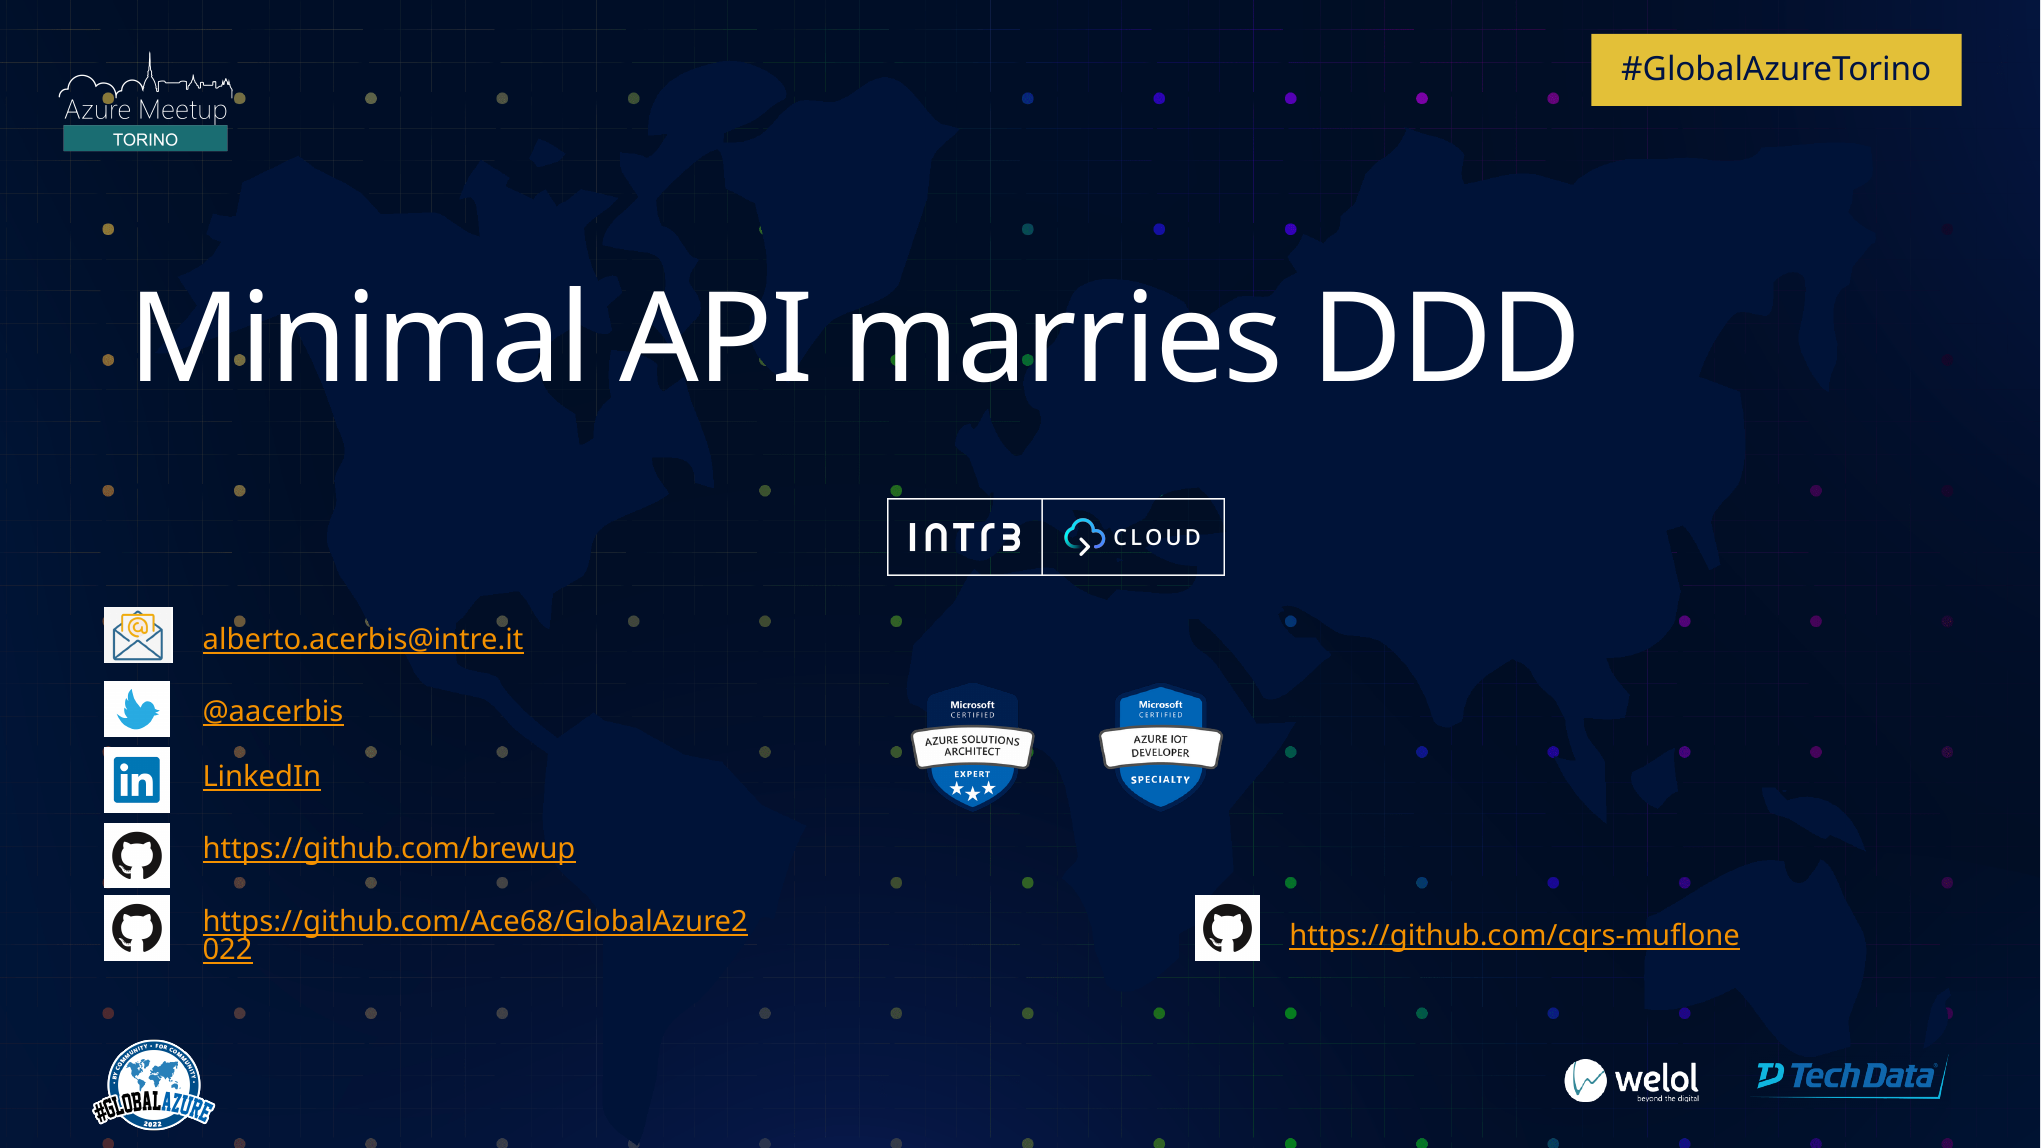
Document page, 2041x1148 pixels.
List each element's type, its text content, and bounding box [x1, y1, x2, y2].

text_box @aacerbis [172, 675, 375, 747]
picture [0, 0, 2041, 1148]
title Minimal API marries DDD [104, 258, 1910, 459]
text_box https://github.com/Ace68/GlobalAzure2022 [172, 884, 795, 957]
text_box LinkedIn [172, 747, 375, 812]
text_box alberto.acerbis@intre.it [172, 603, 705, 675]
text_box https://github.com/cqrs-muflone [1259, 898, 1882, 971]
text_box https://github.com/brewup [172, 812, 608, 884]
